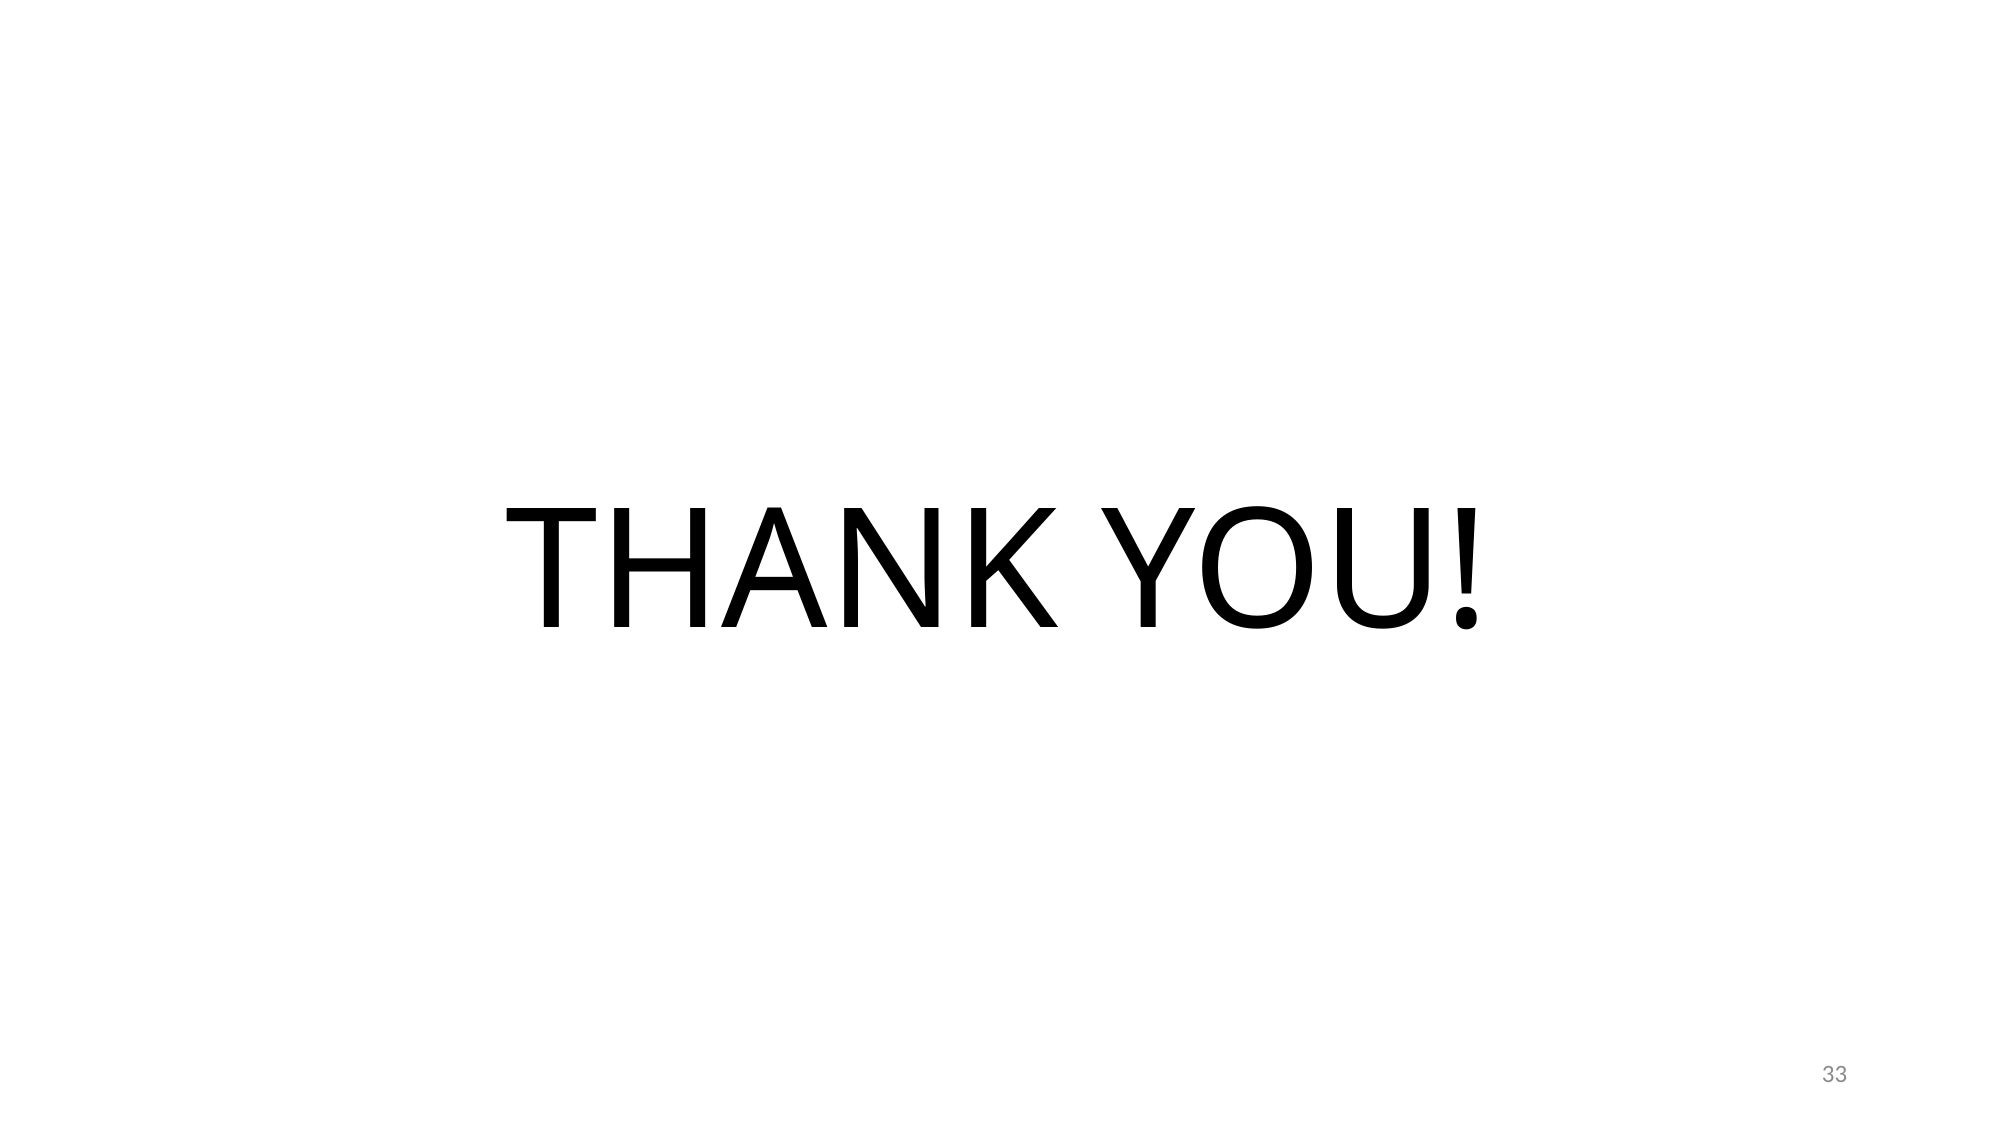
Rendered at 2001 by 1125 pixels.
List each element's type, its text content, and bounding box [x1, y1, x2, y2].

text_box THANK YOU! [491, 453, 1509, 669]
slide_number 33 [1412, 1042, 1863, 1103]
